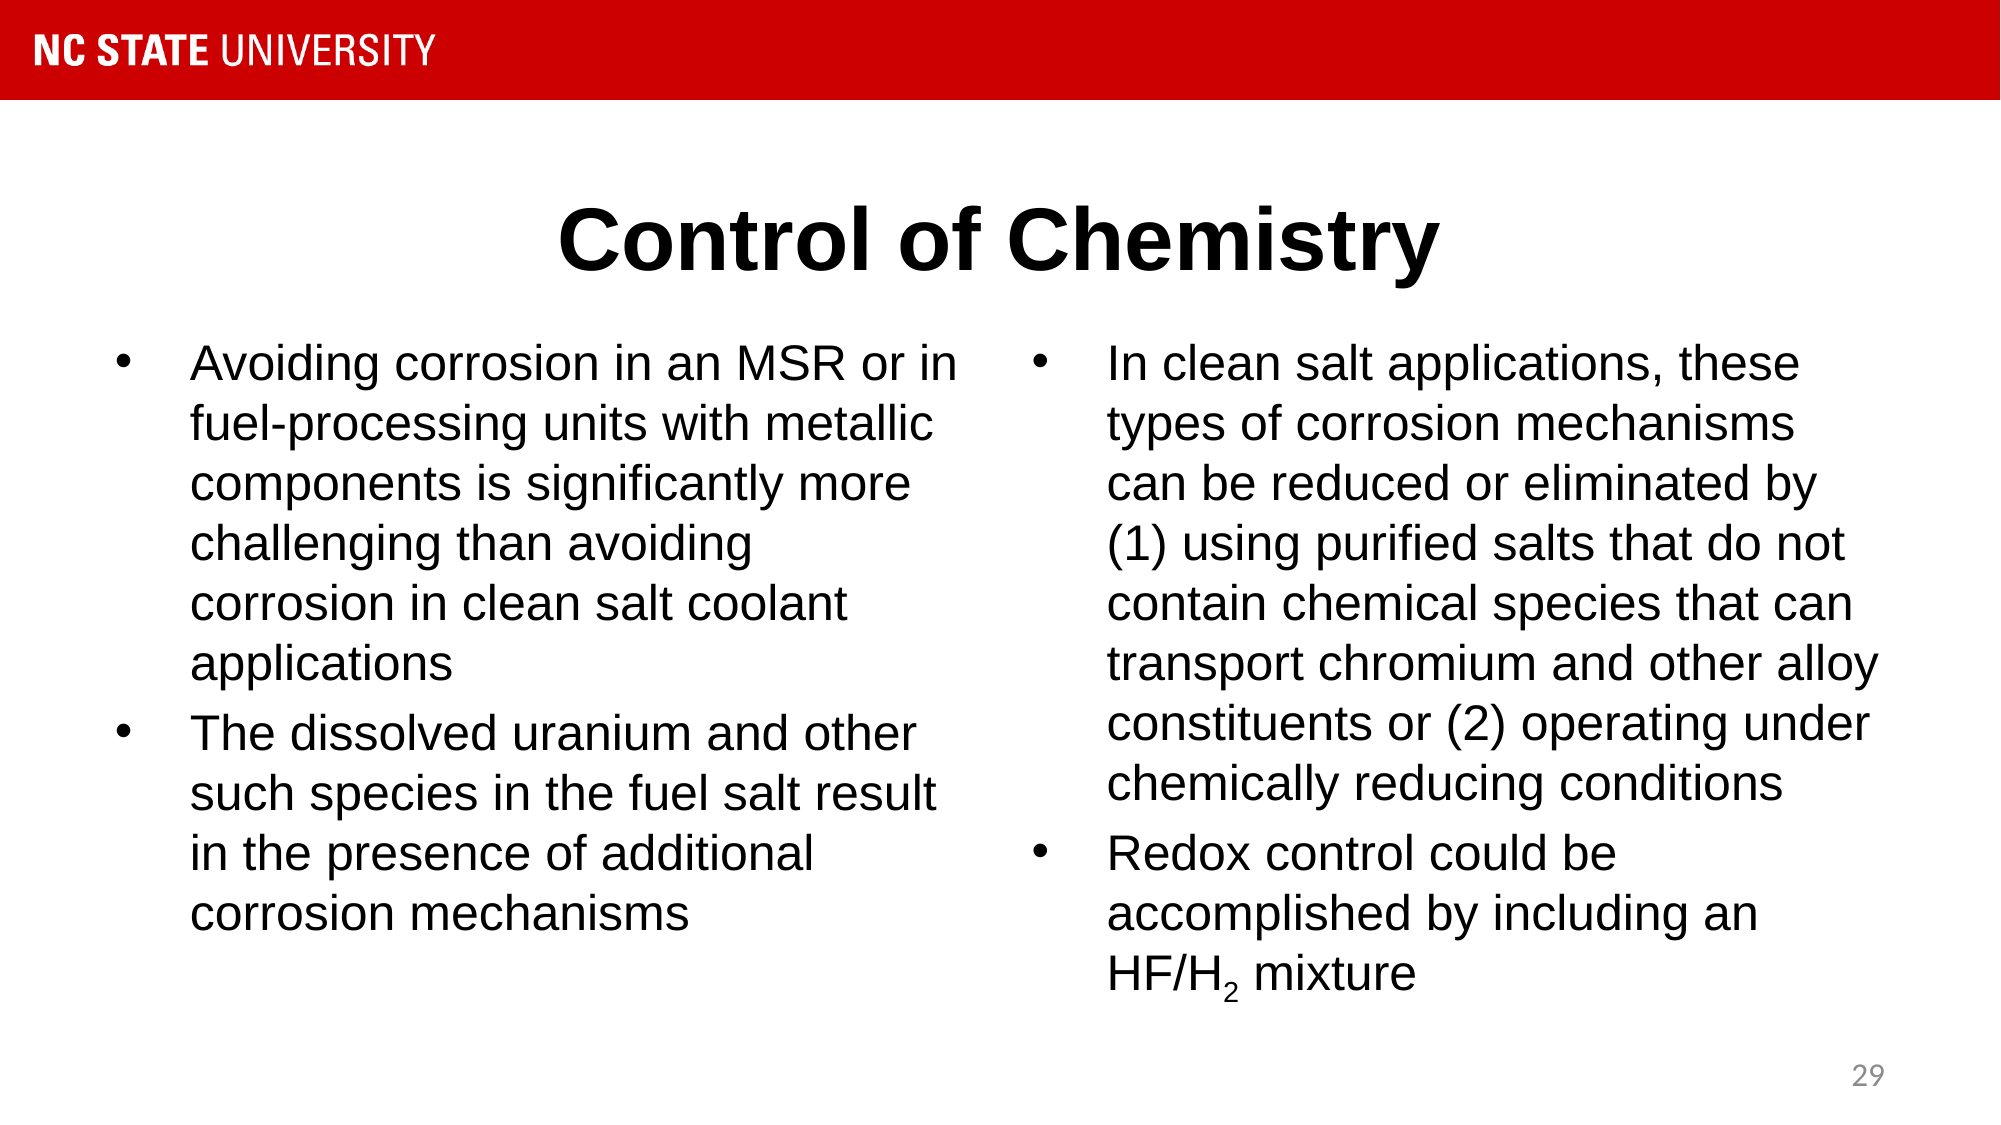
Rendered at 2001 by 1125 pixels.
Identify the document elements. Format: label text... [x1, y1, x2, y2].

list Avoiding corrosion in an MSR or in fuel-processing units with metallic components is significantly more challenging than avoiding corrosion in clean salt coolant applications The dissolved uranium and other such species in the fuel salt result in the presence of additional corrosion mechanisms [99, 322, 984, 1005]
list In clean salt applications, these types of corrosion mechanisms can be reduced or eliminated by (1) using purified salts that do not contain chemical species that can transport chromium and other alloy constituents or (2) operating under chemically reducing conditions Redox control could be accomplished by including an HF/H2 mixture [1016, 322, 1900, 1005]
slide_number 29 [1433, 1042, 1900, 1103]
title Control of Chemistry [99, 147, 1900, 323]
picture [0, 0, 2001, 100]
